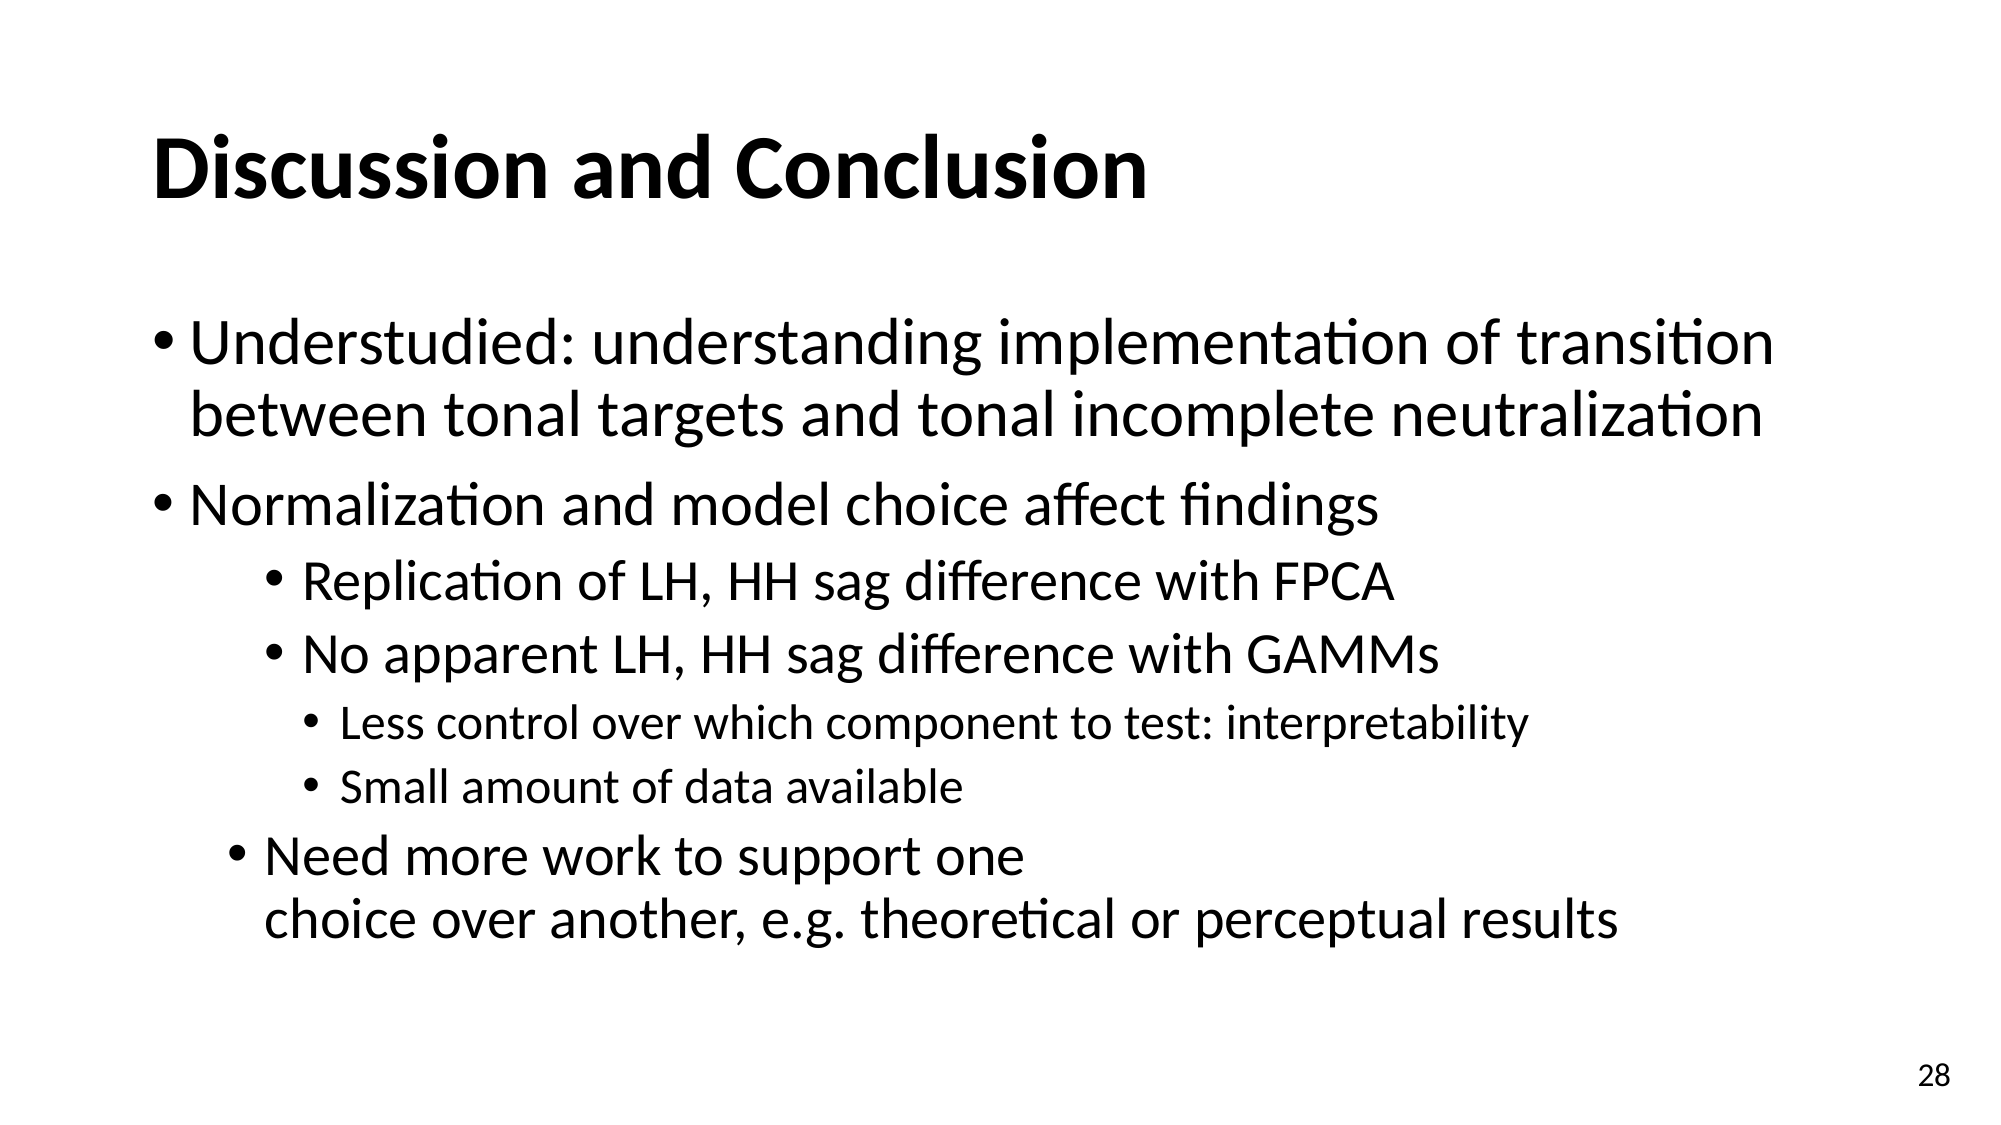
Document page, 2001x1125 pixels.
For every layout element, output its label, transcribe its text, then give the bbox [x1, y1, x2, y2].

list Understudied: understanding implementation of transition between tonal targets and tonal incomplete neutralization Normalization and model choice affect findings Replication of LH, HH sag difference with FPCA No apparent LH, HH sag difference with GAMMs Less control over which component to test: interpretability Small amount of data available Need more work to support one choice over another, e.g. theoretical or perceptual results [137, 299, 1863, 1014]
title Discussion and Conclusion [137, 59, 1863, 278]
slide_number 28 [1515, 1042, 1966, 1103]
